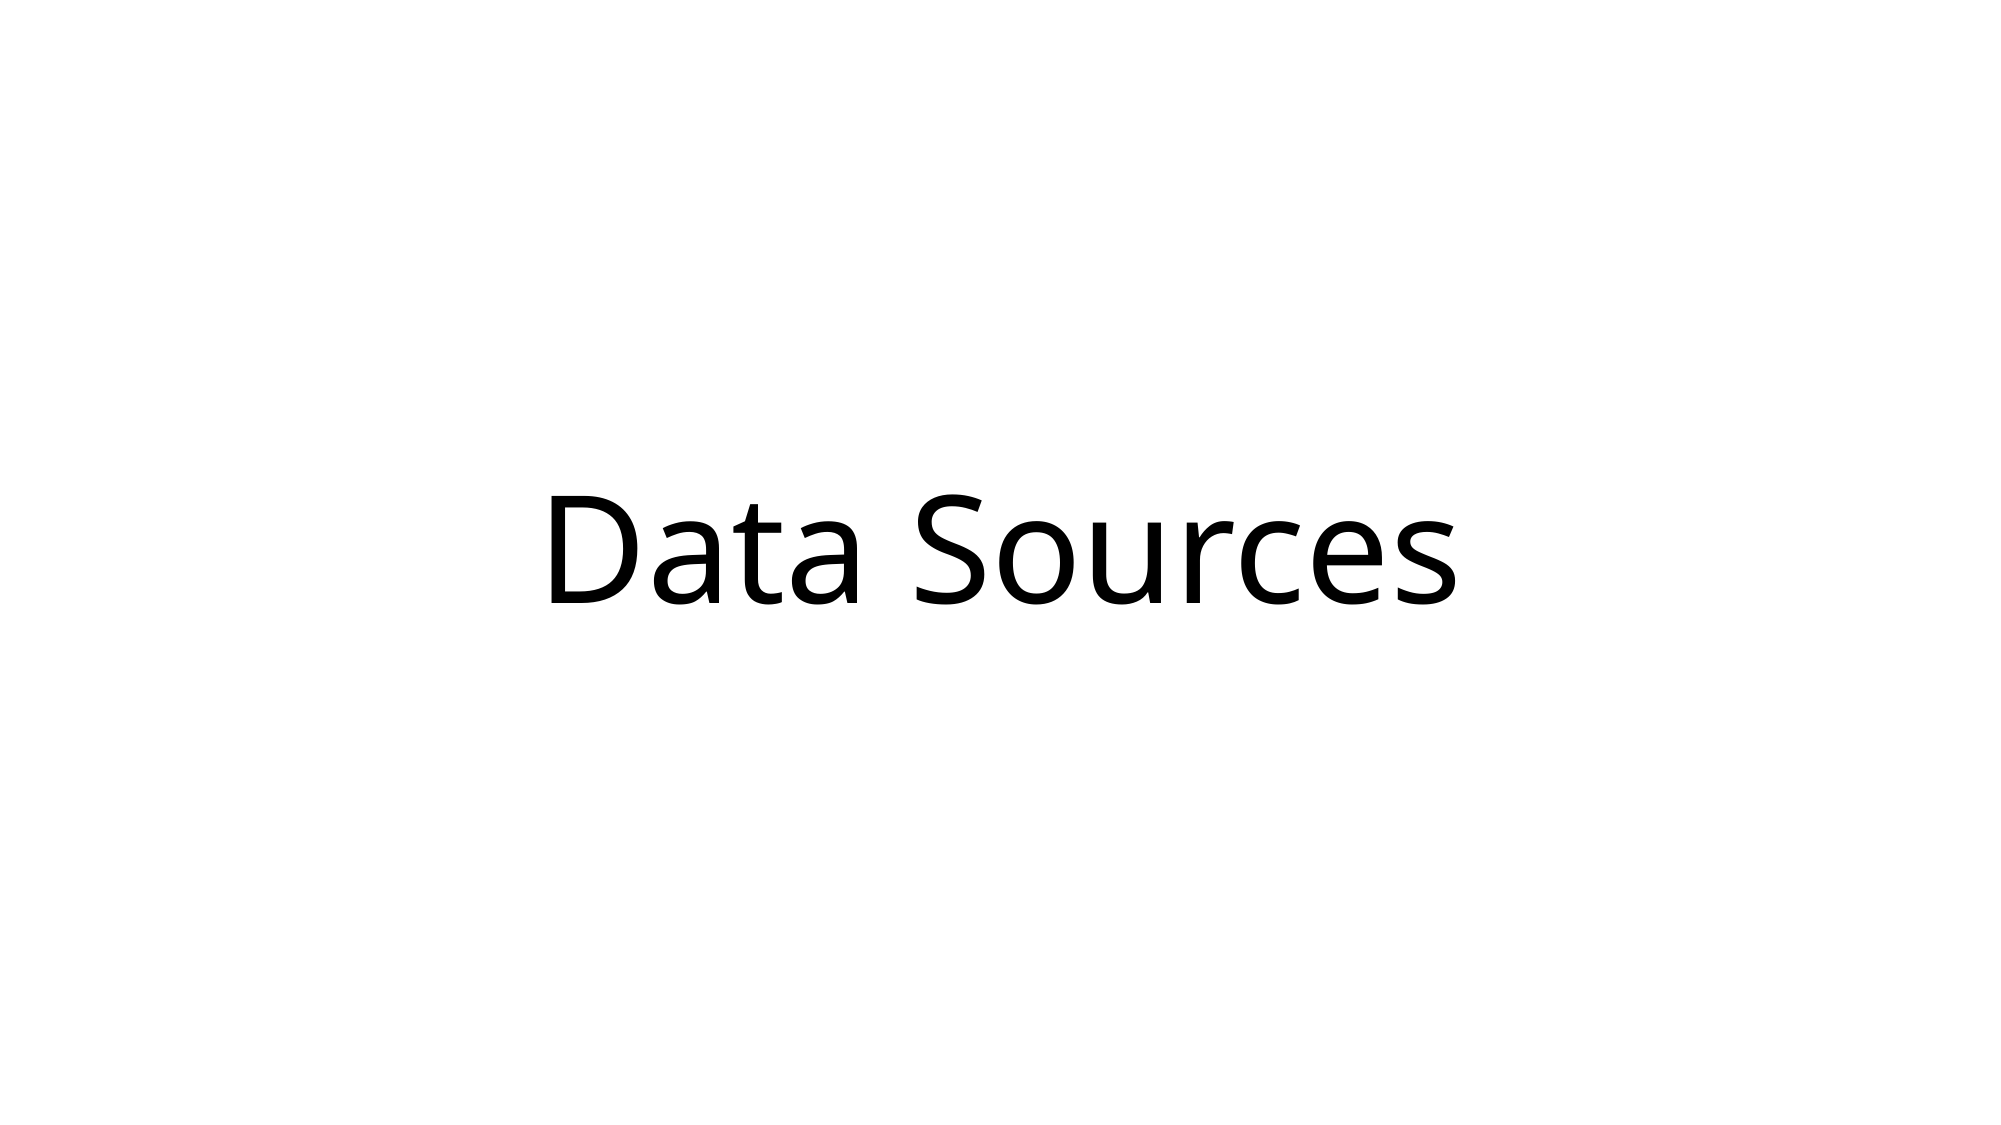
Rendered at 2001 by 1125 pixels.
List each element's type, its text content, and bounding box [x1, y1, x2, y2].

title Data Sources [249, 327, 1750, 782]
